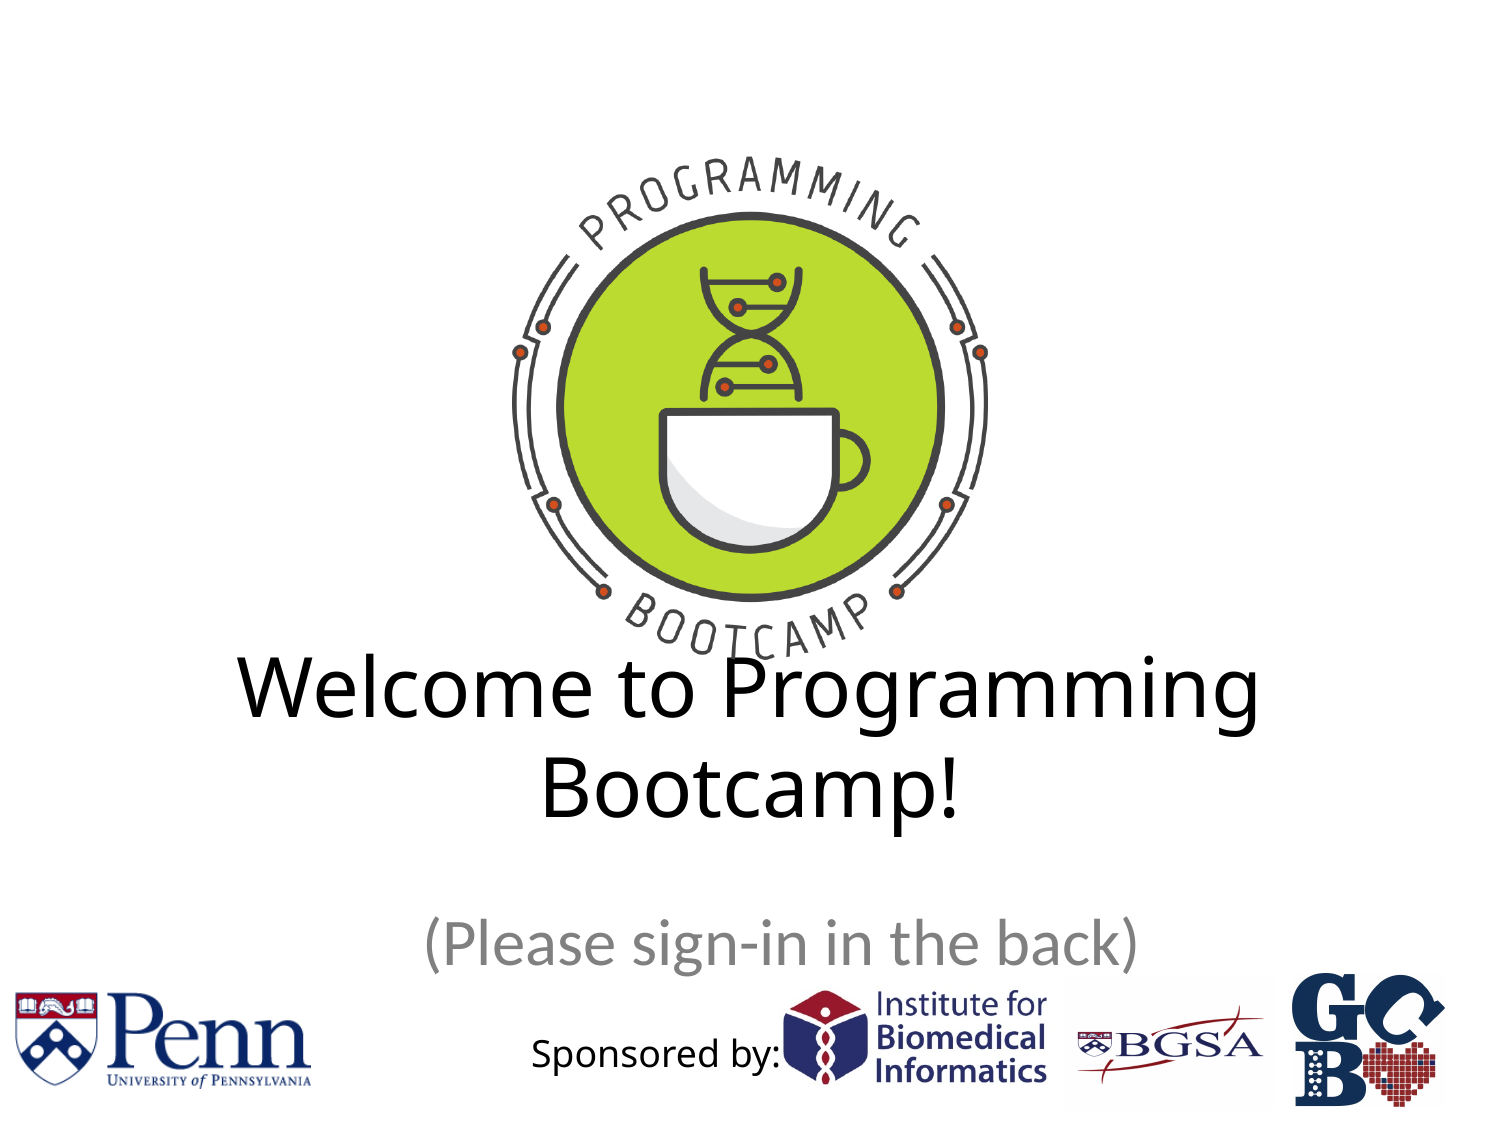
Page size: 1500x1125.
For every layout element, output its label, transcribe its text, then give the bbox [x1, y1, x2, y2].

title Welcome to Programming Bootcamp! [0, 613, 1500, 855]
picture [1065, 975, 1274, 1111]
picture [14, 990, 312, 1089]
picture [1292, 973, 1446, 1108]
picture [512, 149, 988, 672]
text_box Sponsored by: [516, 1023, 774, 1083]
picture [779, 986, 1051, 1088]
text_box (Please sign-in in the back) [407, 890, 1157, 986]
